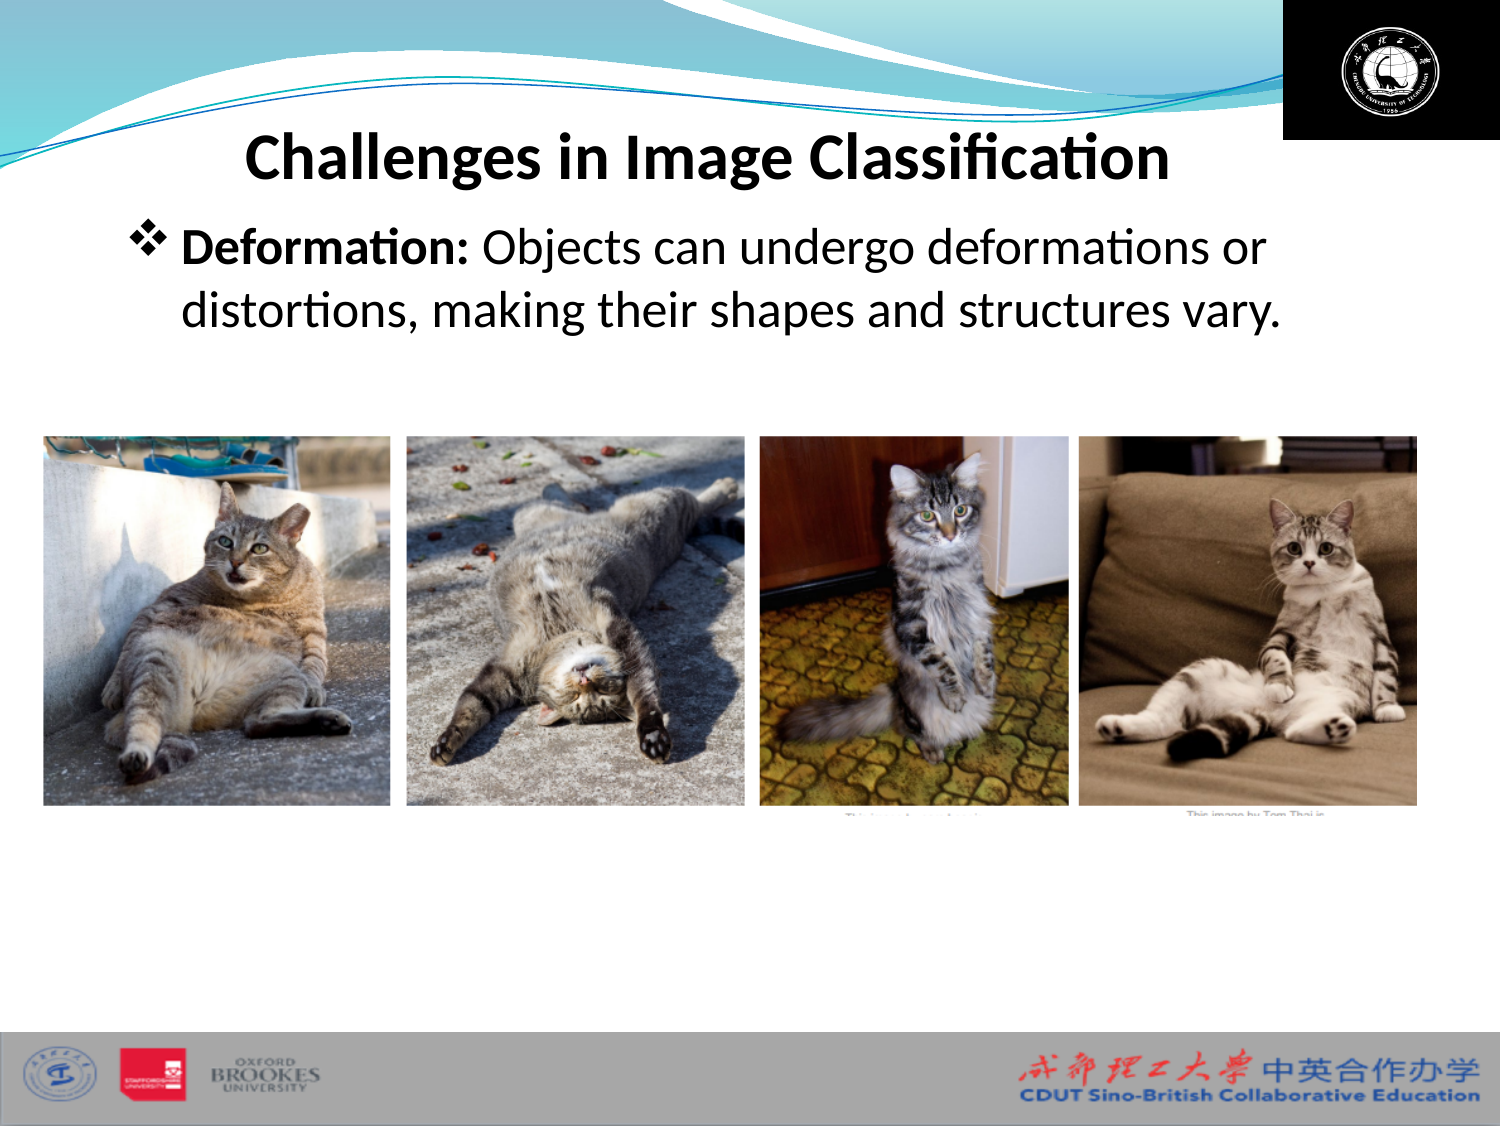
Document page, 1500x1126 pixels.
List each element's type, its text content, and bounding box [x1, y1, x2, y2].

picture [0, 1031, 1500, 1126]
picture [1283, 0, 1500, 140]
text_box Deformation: Objects can undergo deformations or distortions, making their shapes and structures vary. [124, 212, 1417, 401]
text_box Challenges in Image Classification [245, 112, 1213, 198]
picture [41, 424, 1417, 816]
